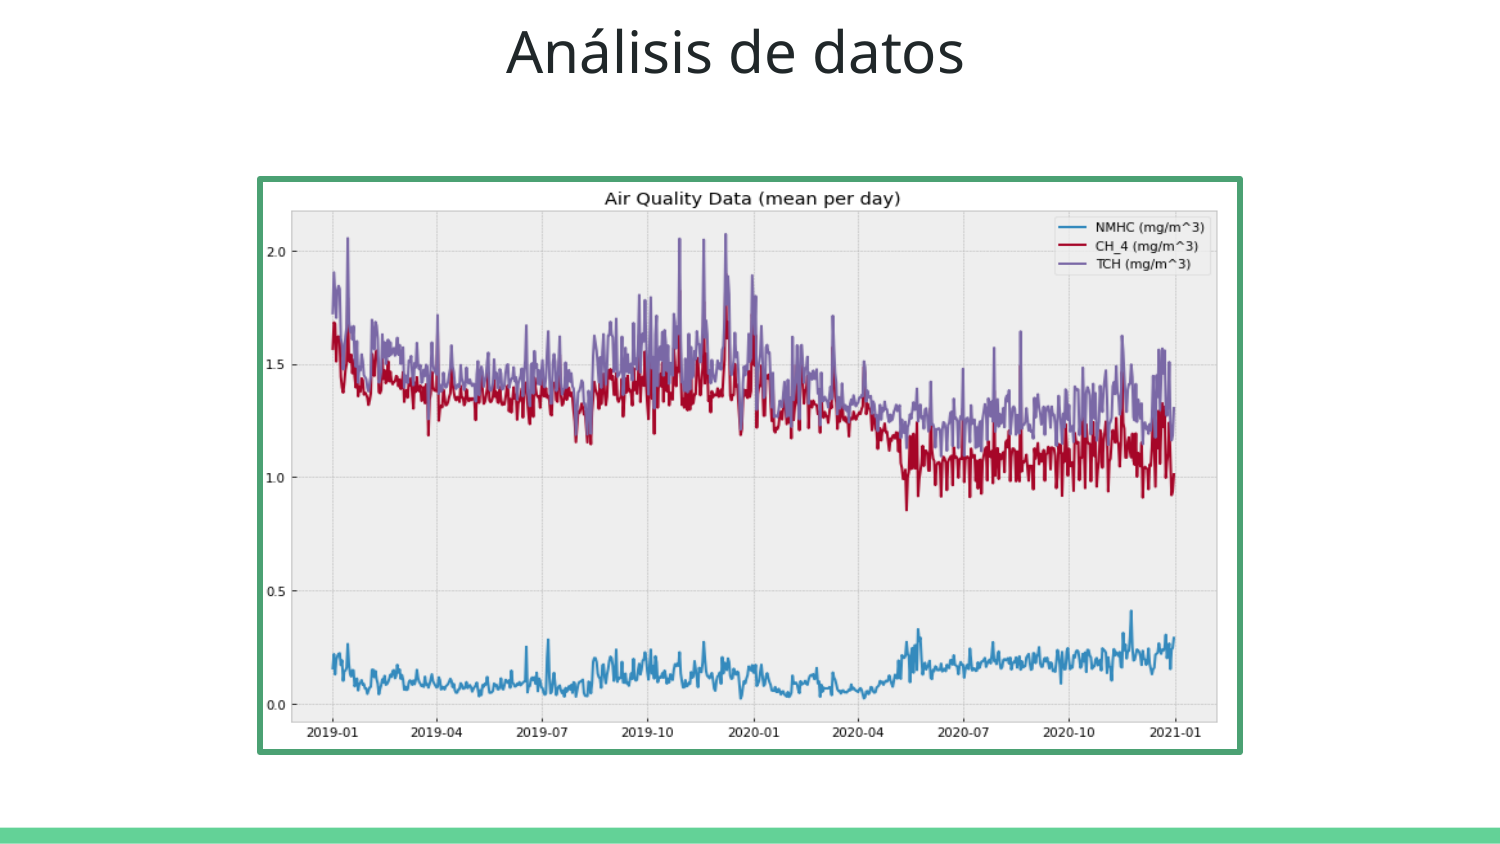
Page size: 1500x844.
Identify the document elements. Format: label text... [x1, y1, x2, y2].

title Análisis de datos [49, 0, 1423, 113]
picture [262, 181, 1238, 750]
